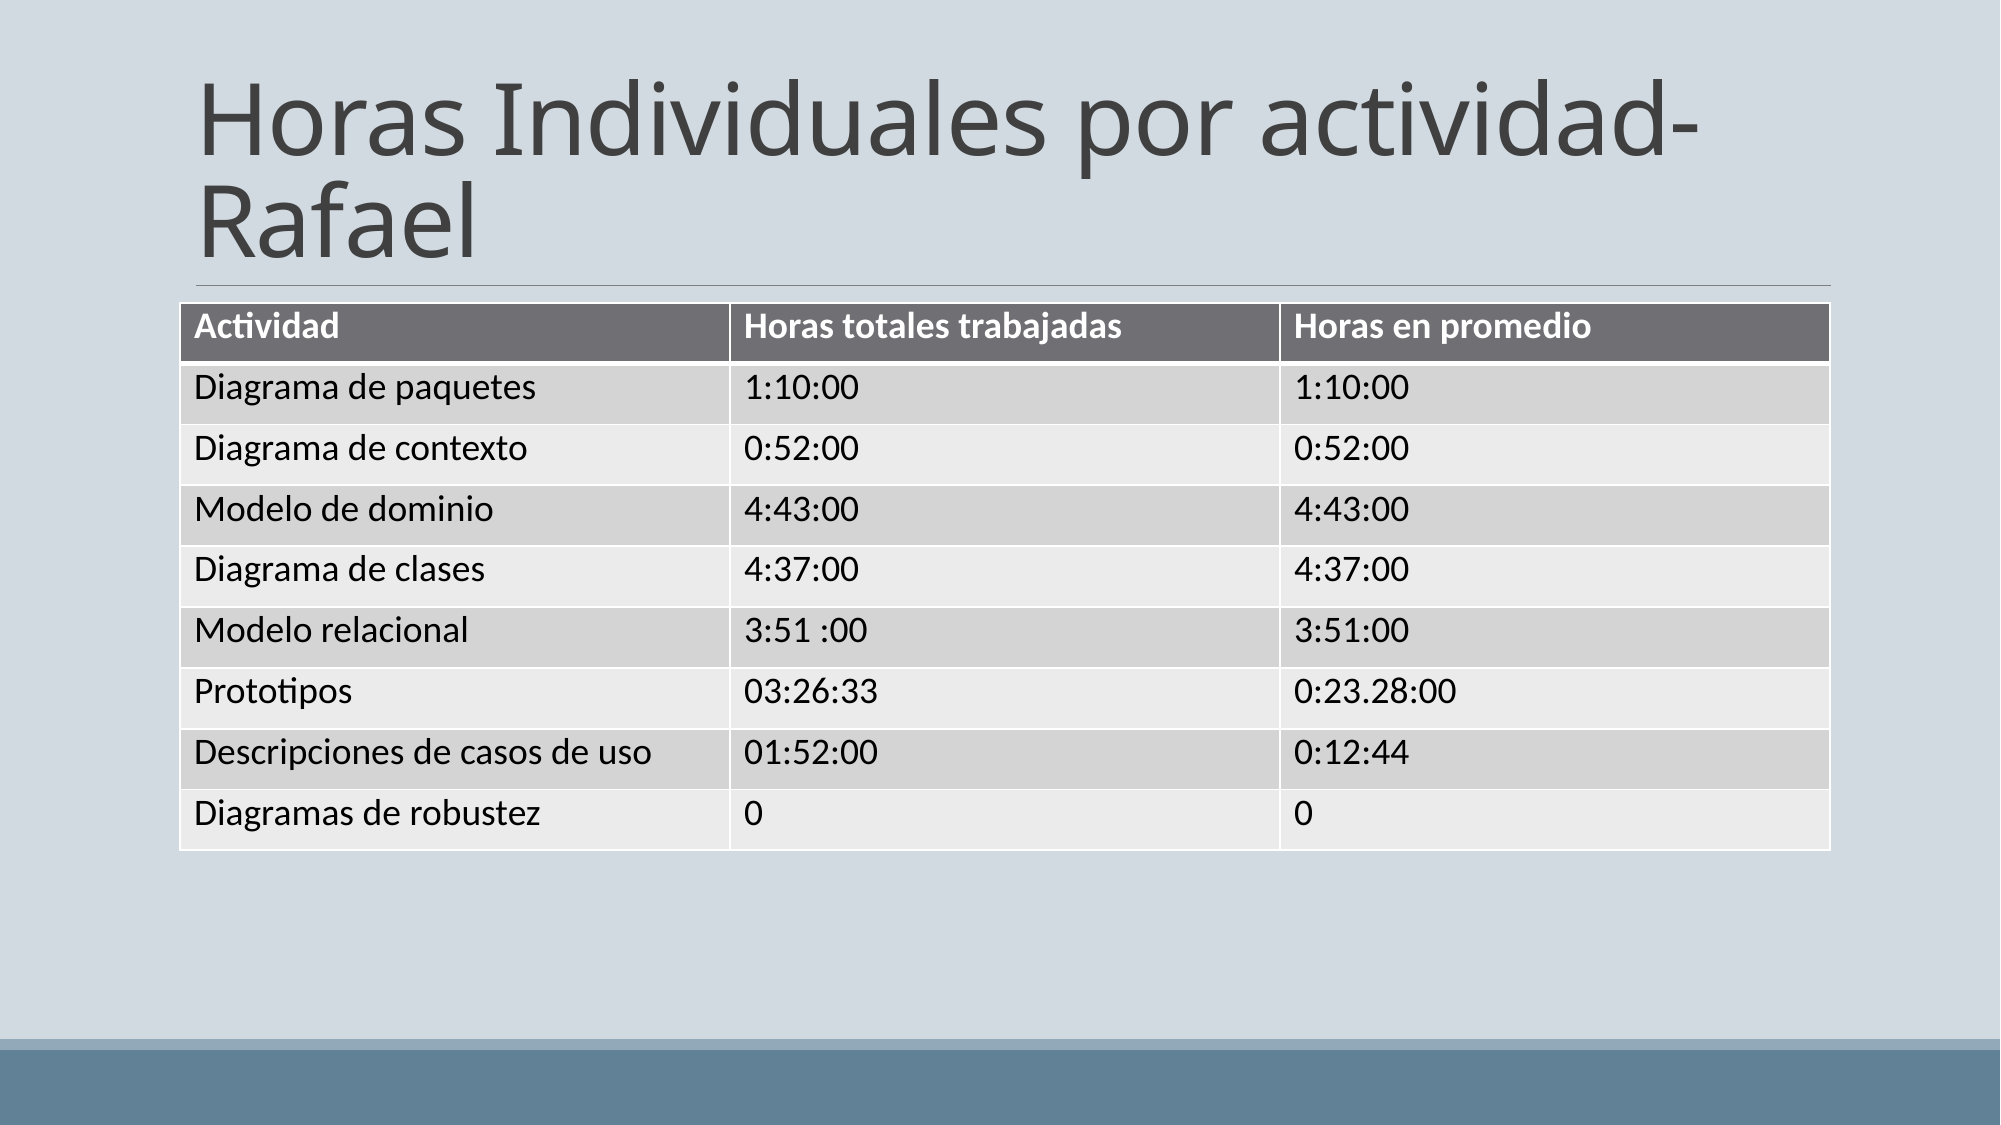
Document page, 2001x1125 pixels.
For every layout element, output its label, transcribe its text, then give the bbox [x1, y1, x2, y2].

table_cell 1:10:00 [731, 366, 1279, 424]
title Horas Individuales por actividad-Rafael [180, 47, 1830, 285]
table_cell 0 [1281, 790, 1829, 849]
table_cell 0 [731, 790, 1279, 849]
table_cell 4:43:00 [1281, 486, 1829, 545]
table_cell Diagrama de contexto [181, 425, 729, 484]
table_header Horas totales trabajadas [731, 304, 1279, 361]
table_cell 01:52:00 [731, 730, 1279, 789]
table_cell 3:51:00 [1281, 608, 1829, 667]
table_cell 4:43:00 [731, 486, 1279, 545]
table_cell Modelo relacional [181, 608, 729, 667]
table_cell Diagrama de paquetes [181, 366, 729, 424]
table_cell 1:10:00 [1281, 366, 1829, 424]
table_cell 4:37:00 [1281, 547, 1829, 606]
table_cell Descripciones de casos de uso [181, 730, 729, 789]
table_cell Modelo de dominio [181, 486, 729, 545]
table_cell Diagramas de robustez [181, 790, 729, 849]
table_cell 0:52:00 [731, 425, 1279, 484]
table_cell 03:26:33 [731, 669, 1279, 728]
table_cell 0:23.28:00 [1281, 669, 1829, 728]
table_cell Diagrama de clases [181, 547, 729, 606]
table_cell 3:51 :00 [731, 608, 1279, 667]
table_cell Prototipos [181, 669, 729, 728]
table_cell 0:52:00 [1281, 425, 1829, 484]
table_cell 0:12:44 [1281, 730, 1829, 789]
table_header Horas en promedio [1281, 304, 1829, 361]
table_cell 4:37:00 [731, 547, 1279, 606]
table_header Actividad [181, 304, 729, 361]
